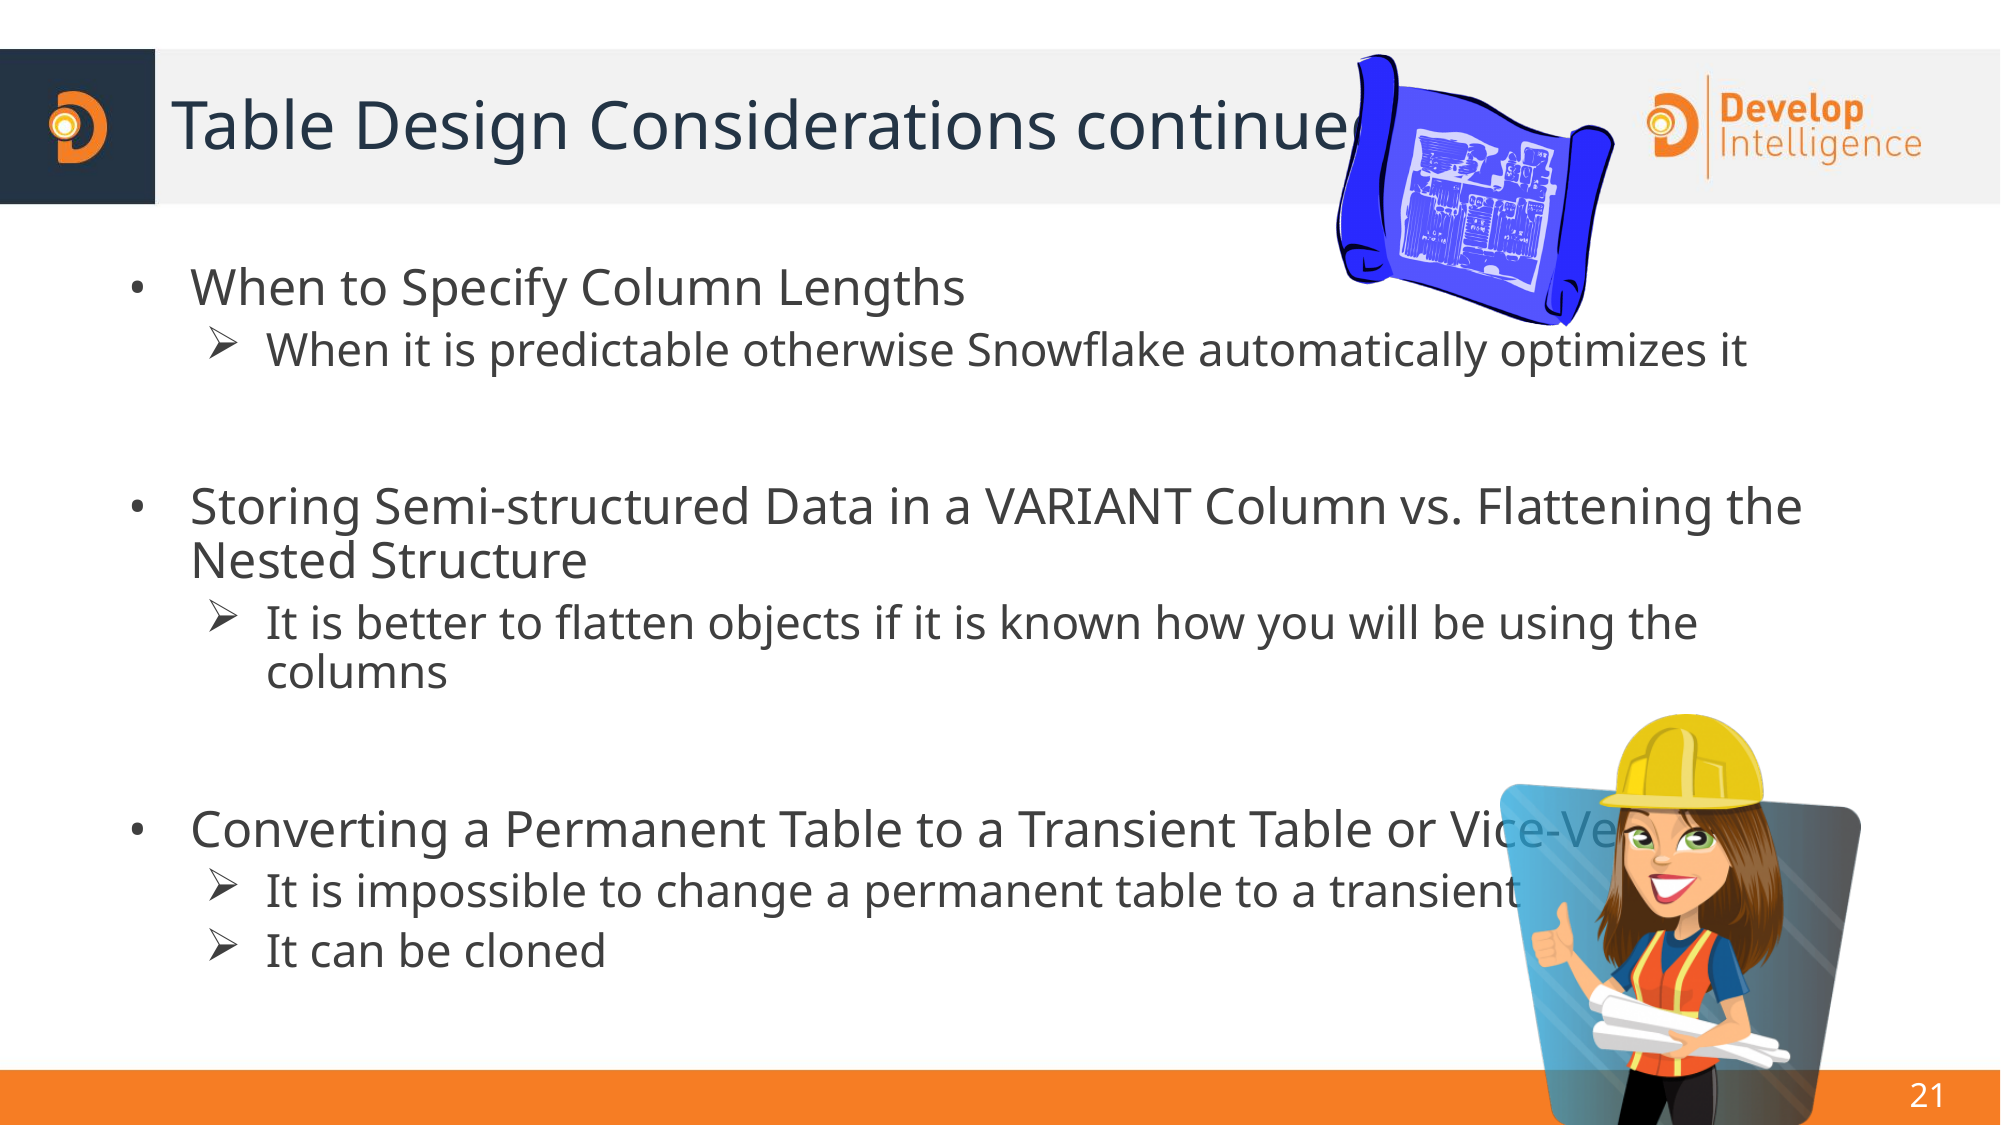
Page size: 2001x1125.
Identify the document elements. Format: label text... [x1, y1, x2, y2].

slide_number 21 [1866, 1072, 1998, 1122]
picture [0, 0, 2001, 1125]
title Table Design Considerations continued [156, 53, 1359, 203]
title Table Design Considerations continued [1380, 53, 1999, 203]
list When to Specify Column Lengths When it is predictable otherwise Snowflake automatically optimizes it Storing Semi-structured Data in a VARIANT Column vs. Flattening the Nested Structure It is better to flatten objects if it is known how you will be using the columns Converting a Permanent Table to a Transient Table or Vice-Versa It is impossible to change a permanent table to a transient It can be cloned [101, 254, 1826, 1023]
